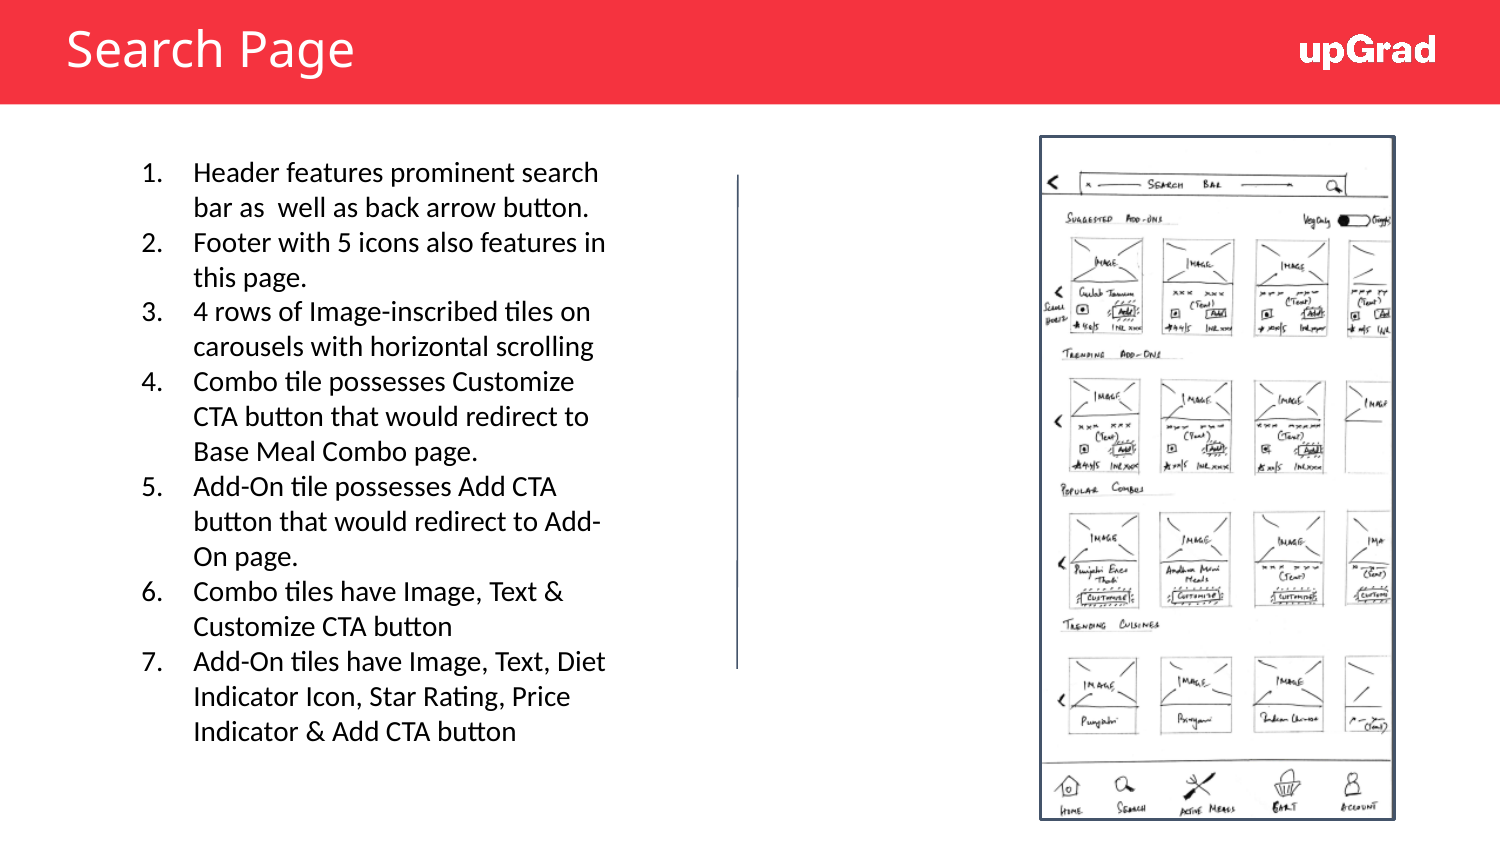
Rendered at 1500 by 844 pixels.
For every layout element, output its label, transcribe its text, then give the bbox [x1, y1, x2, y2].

text_box Header features prominent search bar as well as back arrow button. Footer with 5 icons also features in this page. 4 rows of Image-inscribed tiles on carousels with horizontal scrolling Combo tile possesses Customize CTA button that would redirect to Base Meal Combo page. Add-On tile possesses Add CTA button that would redirect to Add-On page. Combo tiles have Image, Text & Customize CTA button Add-On tiles have Image, Text, Diet Indicator Icon, Star Rating, Price Indicator & Add CTA button [103, 137, 625, 753]
title Search Page [51, 20, 907, 83]
picture [1041, 137, 1393, 819]
picture [1300, 34, 1435, 70]
